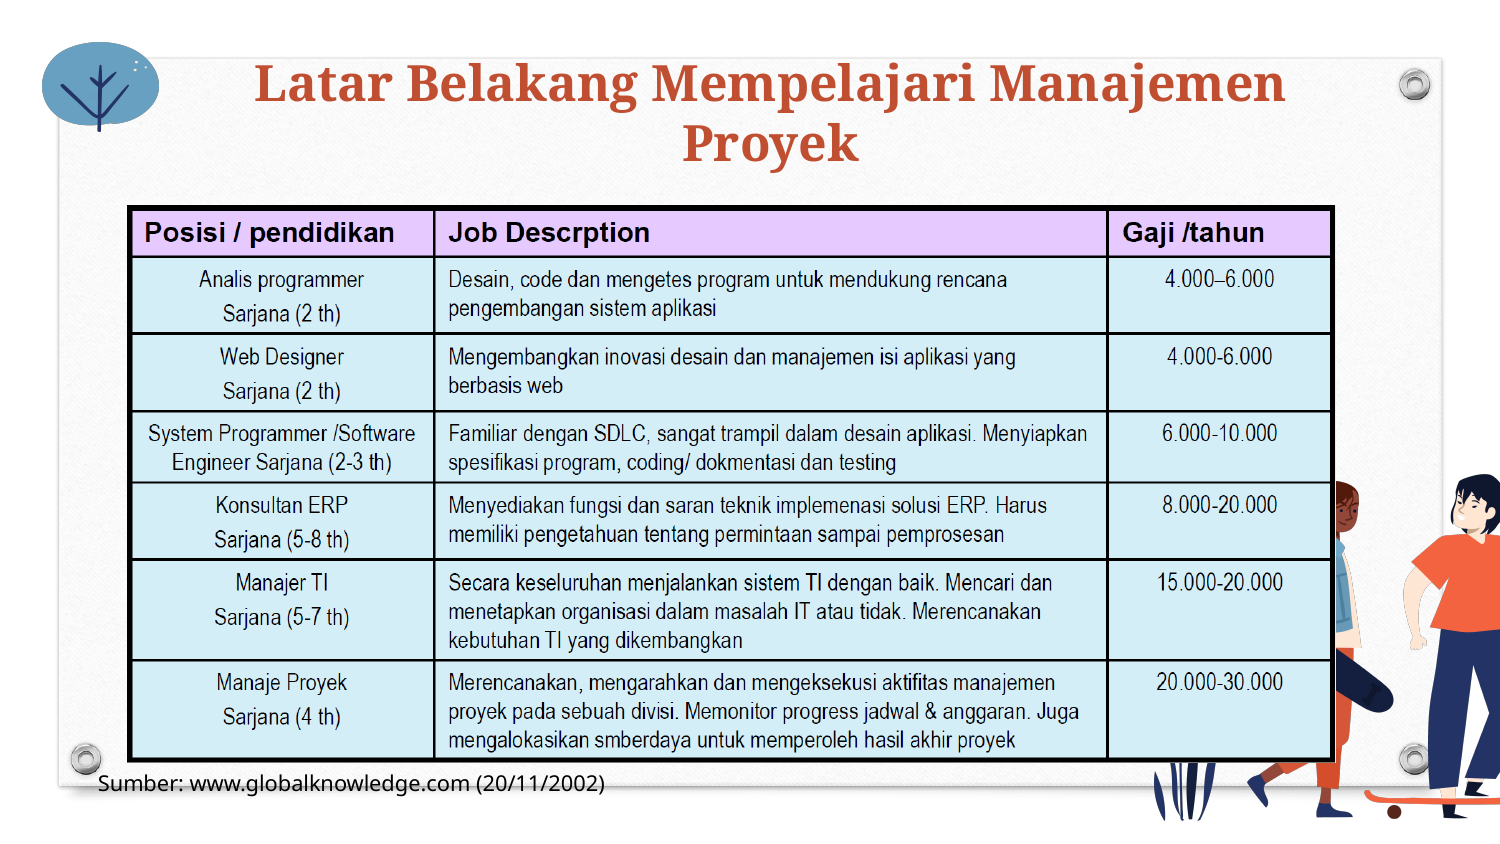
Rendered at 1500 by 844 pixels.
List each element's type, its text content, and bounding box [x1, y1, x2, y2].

title Latar Belakang Mempelajari Manajemen Proyek [195, 36, 1347, 137]
text_box Sumber: www.globalknowledge.com (20/11/2002) [83, 762, 621, 804]
picture [0, 0, 1500, 844]
